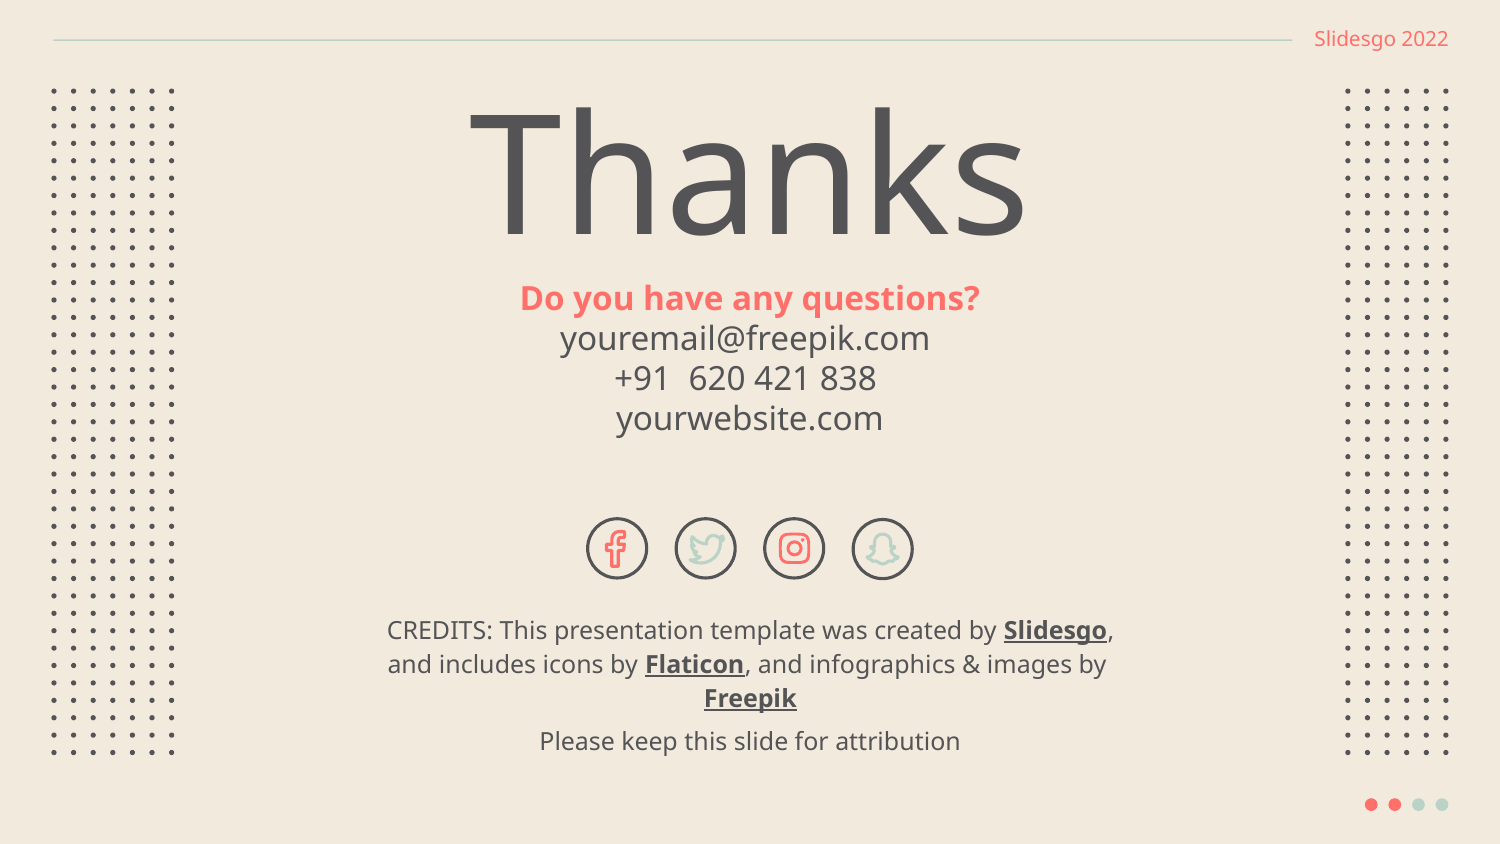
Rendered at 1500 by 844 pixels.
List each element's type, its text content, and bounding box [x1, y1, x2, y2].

subtitle Slidesgo 2022 [1292, 25, 1449, 56]
subtitle Do you have any questions? youremail@freepik.com +91 620 421 838 yourwebsite.com [397, 252, 1103, 463]
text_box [764, 518, 824, 579]
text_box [852, 519, 913, 579]
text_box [675, 518, 736, 579]
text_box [587, 518, 647, 579]
title Thanks [398, 88, 1102, 252]
text_box Please keep this slide for attribution [504, 725, 997, 756]
